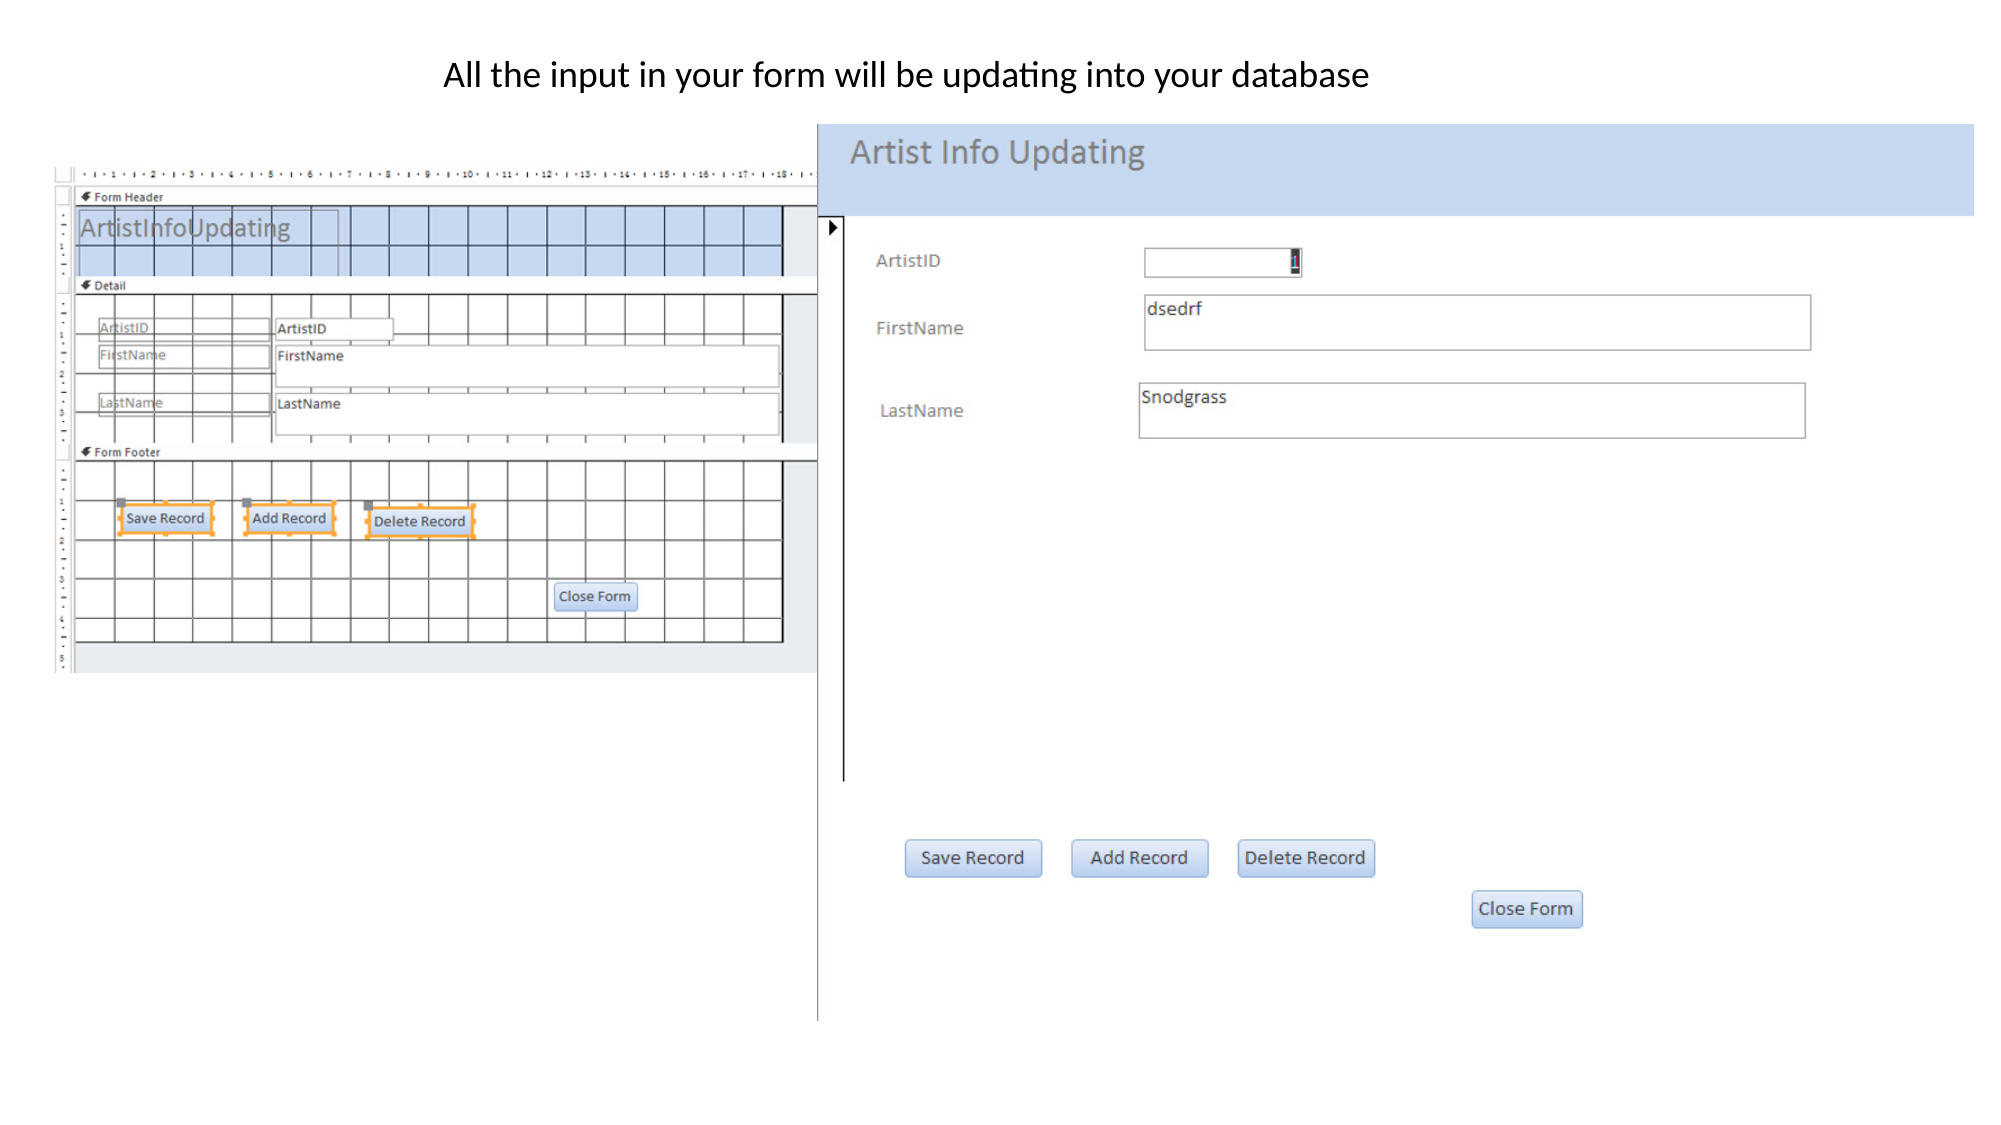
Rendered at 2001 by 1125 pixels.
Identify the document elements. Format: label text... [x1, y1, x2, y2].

text_box All the input in your form will be updating into your database [210, 42, 1604, 103]
picture [54, 124, 1974, 1021]
